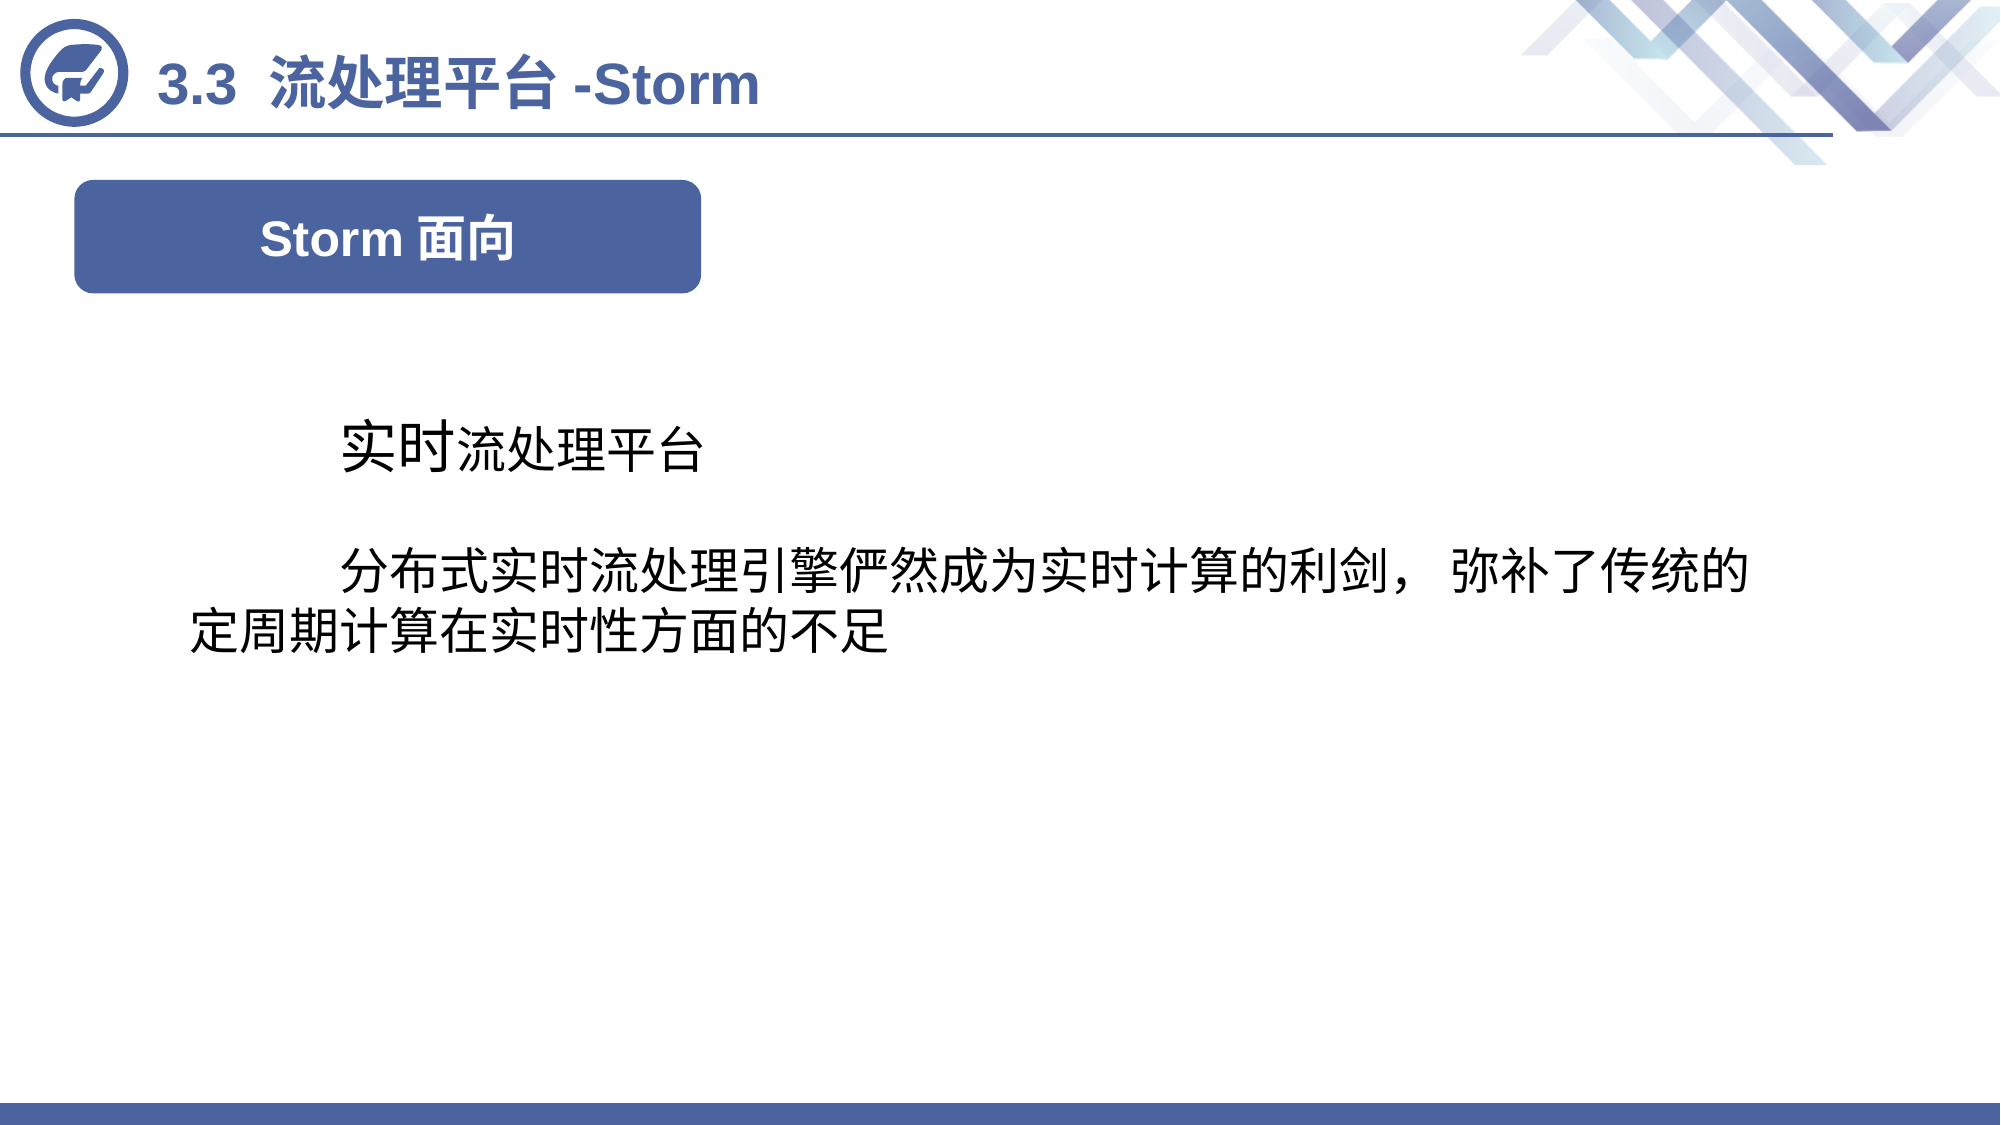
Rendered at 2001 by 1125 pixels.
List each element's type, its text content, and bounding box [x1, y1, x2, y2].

text_box 实时流处理平台 分布式实时流处理引擎俨然成为实时计算的利剑， 弥补了传统的定周期计算在实时性方面的不足 [174, 262, 1805, 668]
picture [1412, 0, 2000, 166]
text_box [74, 179, 702, 294]
text_box [0, 1102, 2000, 1125]
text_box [21, 20, 127, 126]
text_box 3.3 流处理平台-Storm [142, 4, 888, 124]
